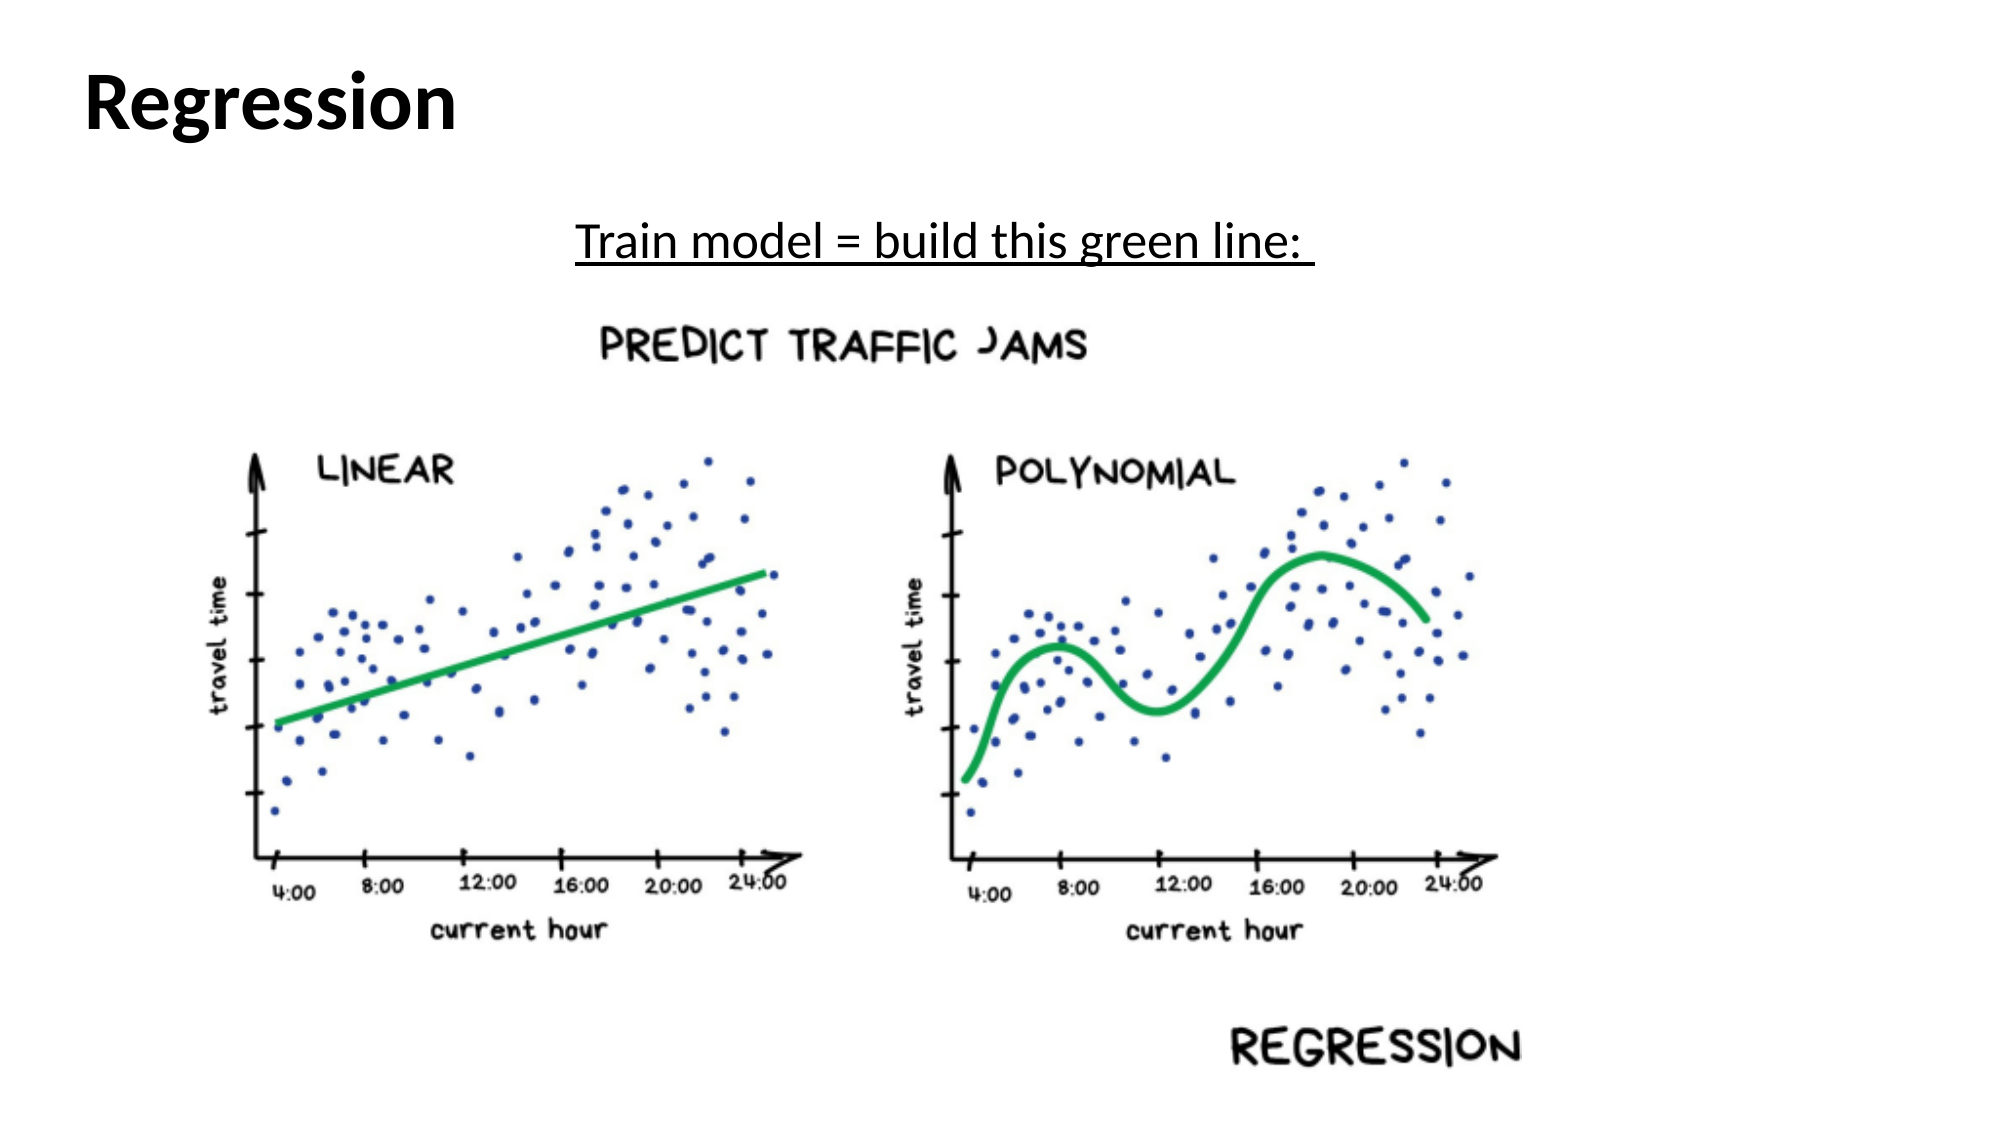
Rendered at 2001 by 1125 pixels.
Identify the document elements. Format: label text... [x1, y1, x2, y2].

text_box Train model = build this green line: [560, 206, 2000, 339]
picture [203, 319, 1522, 1075]
text_box Regression [69, 49, 1482, 532]
